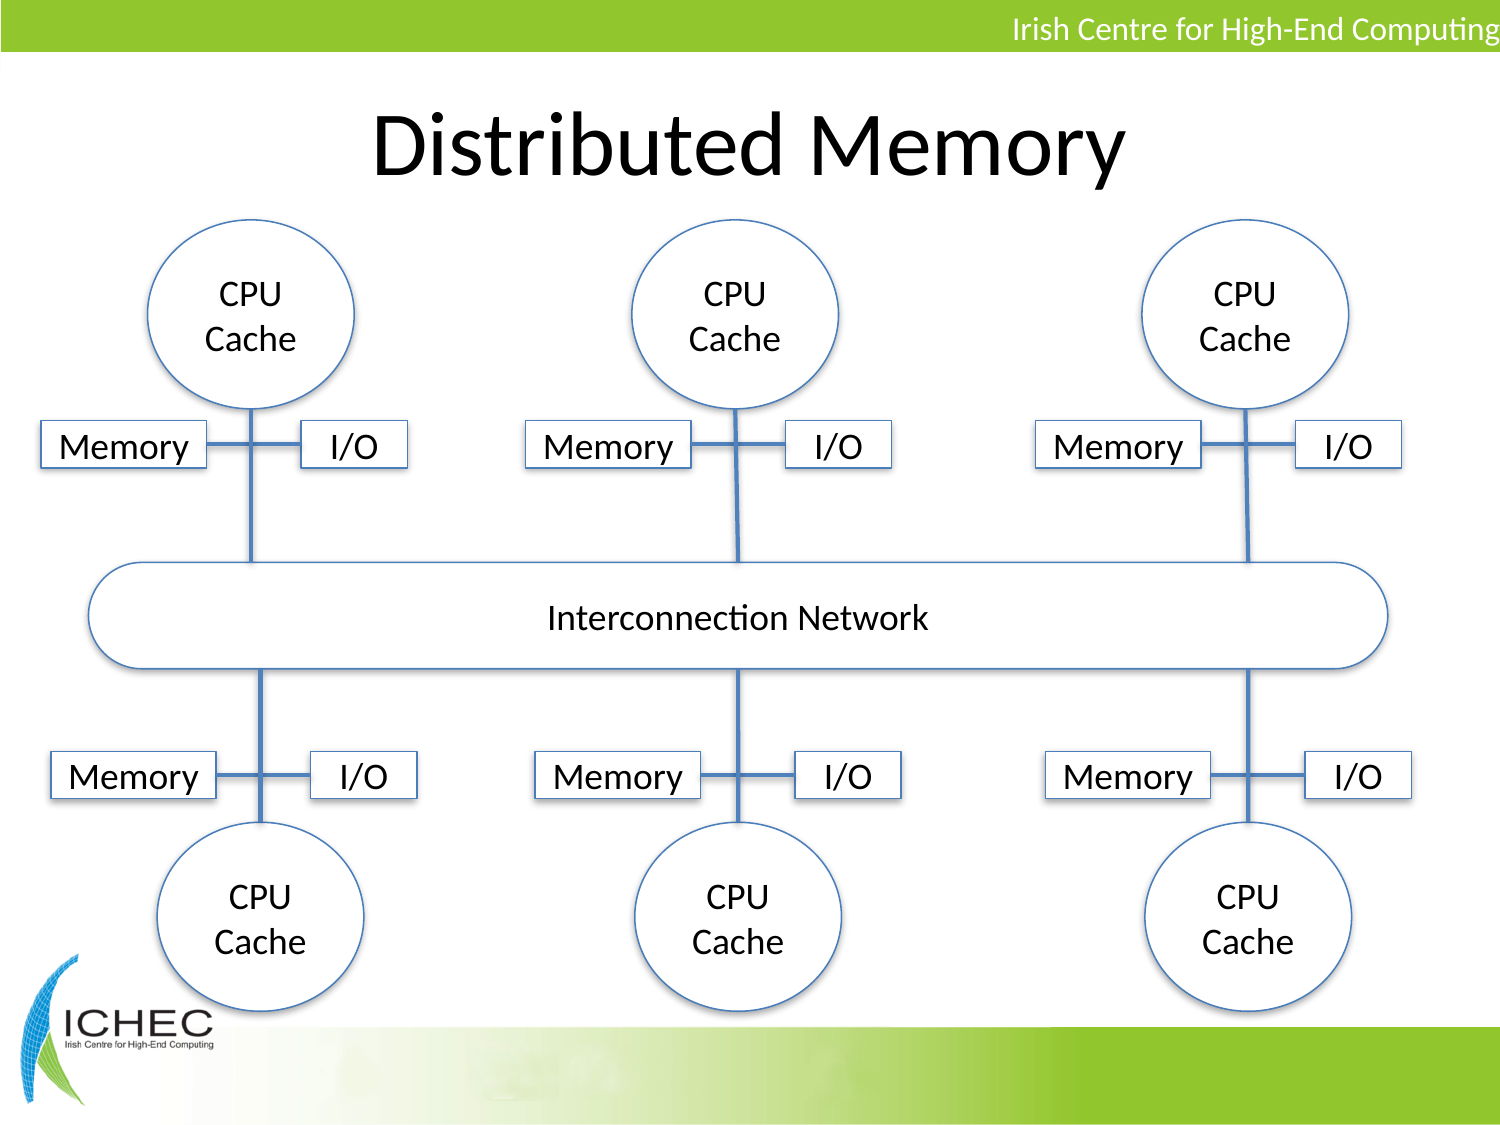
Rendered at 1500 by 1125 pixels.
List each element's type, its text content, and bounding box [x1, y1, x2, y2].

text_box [41, 219, 1412, 1012]
picture [0, 0, 1500, 1125]
title Distributed Memory [75, 45, 1425, 233]
